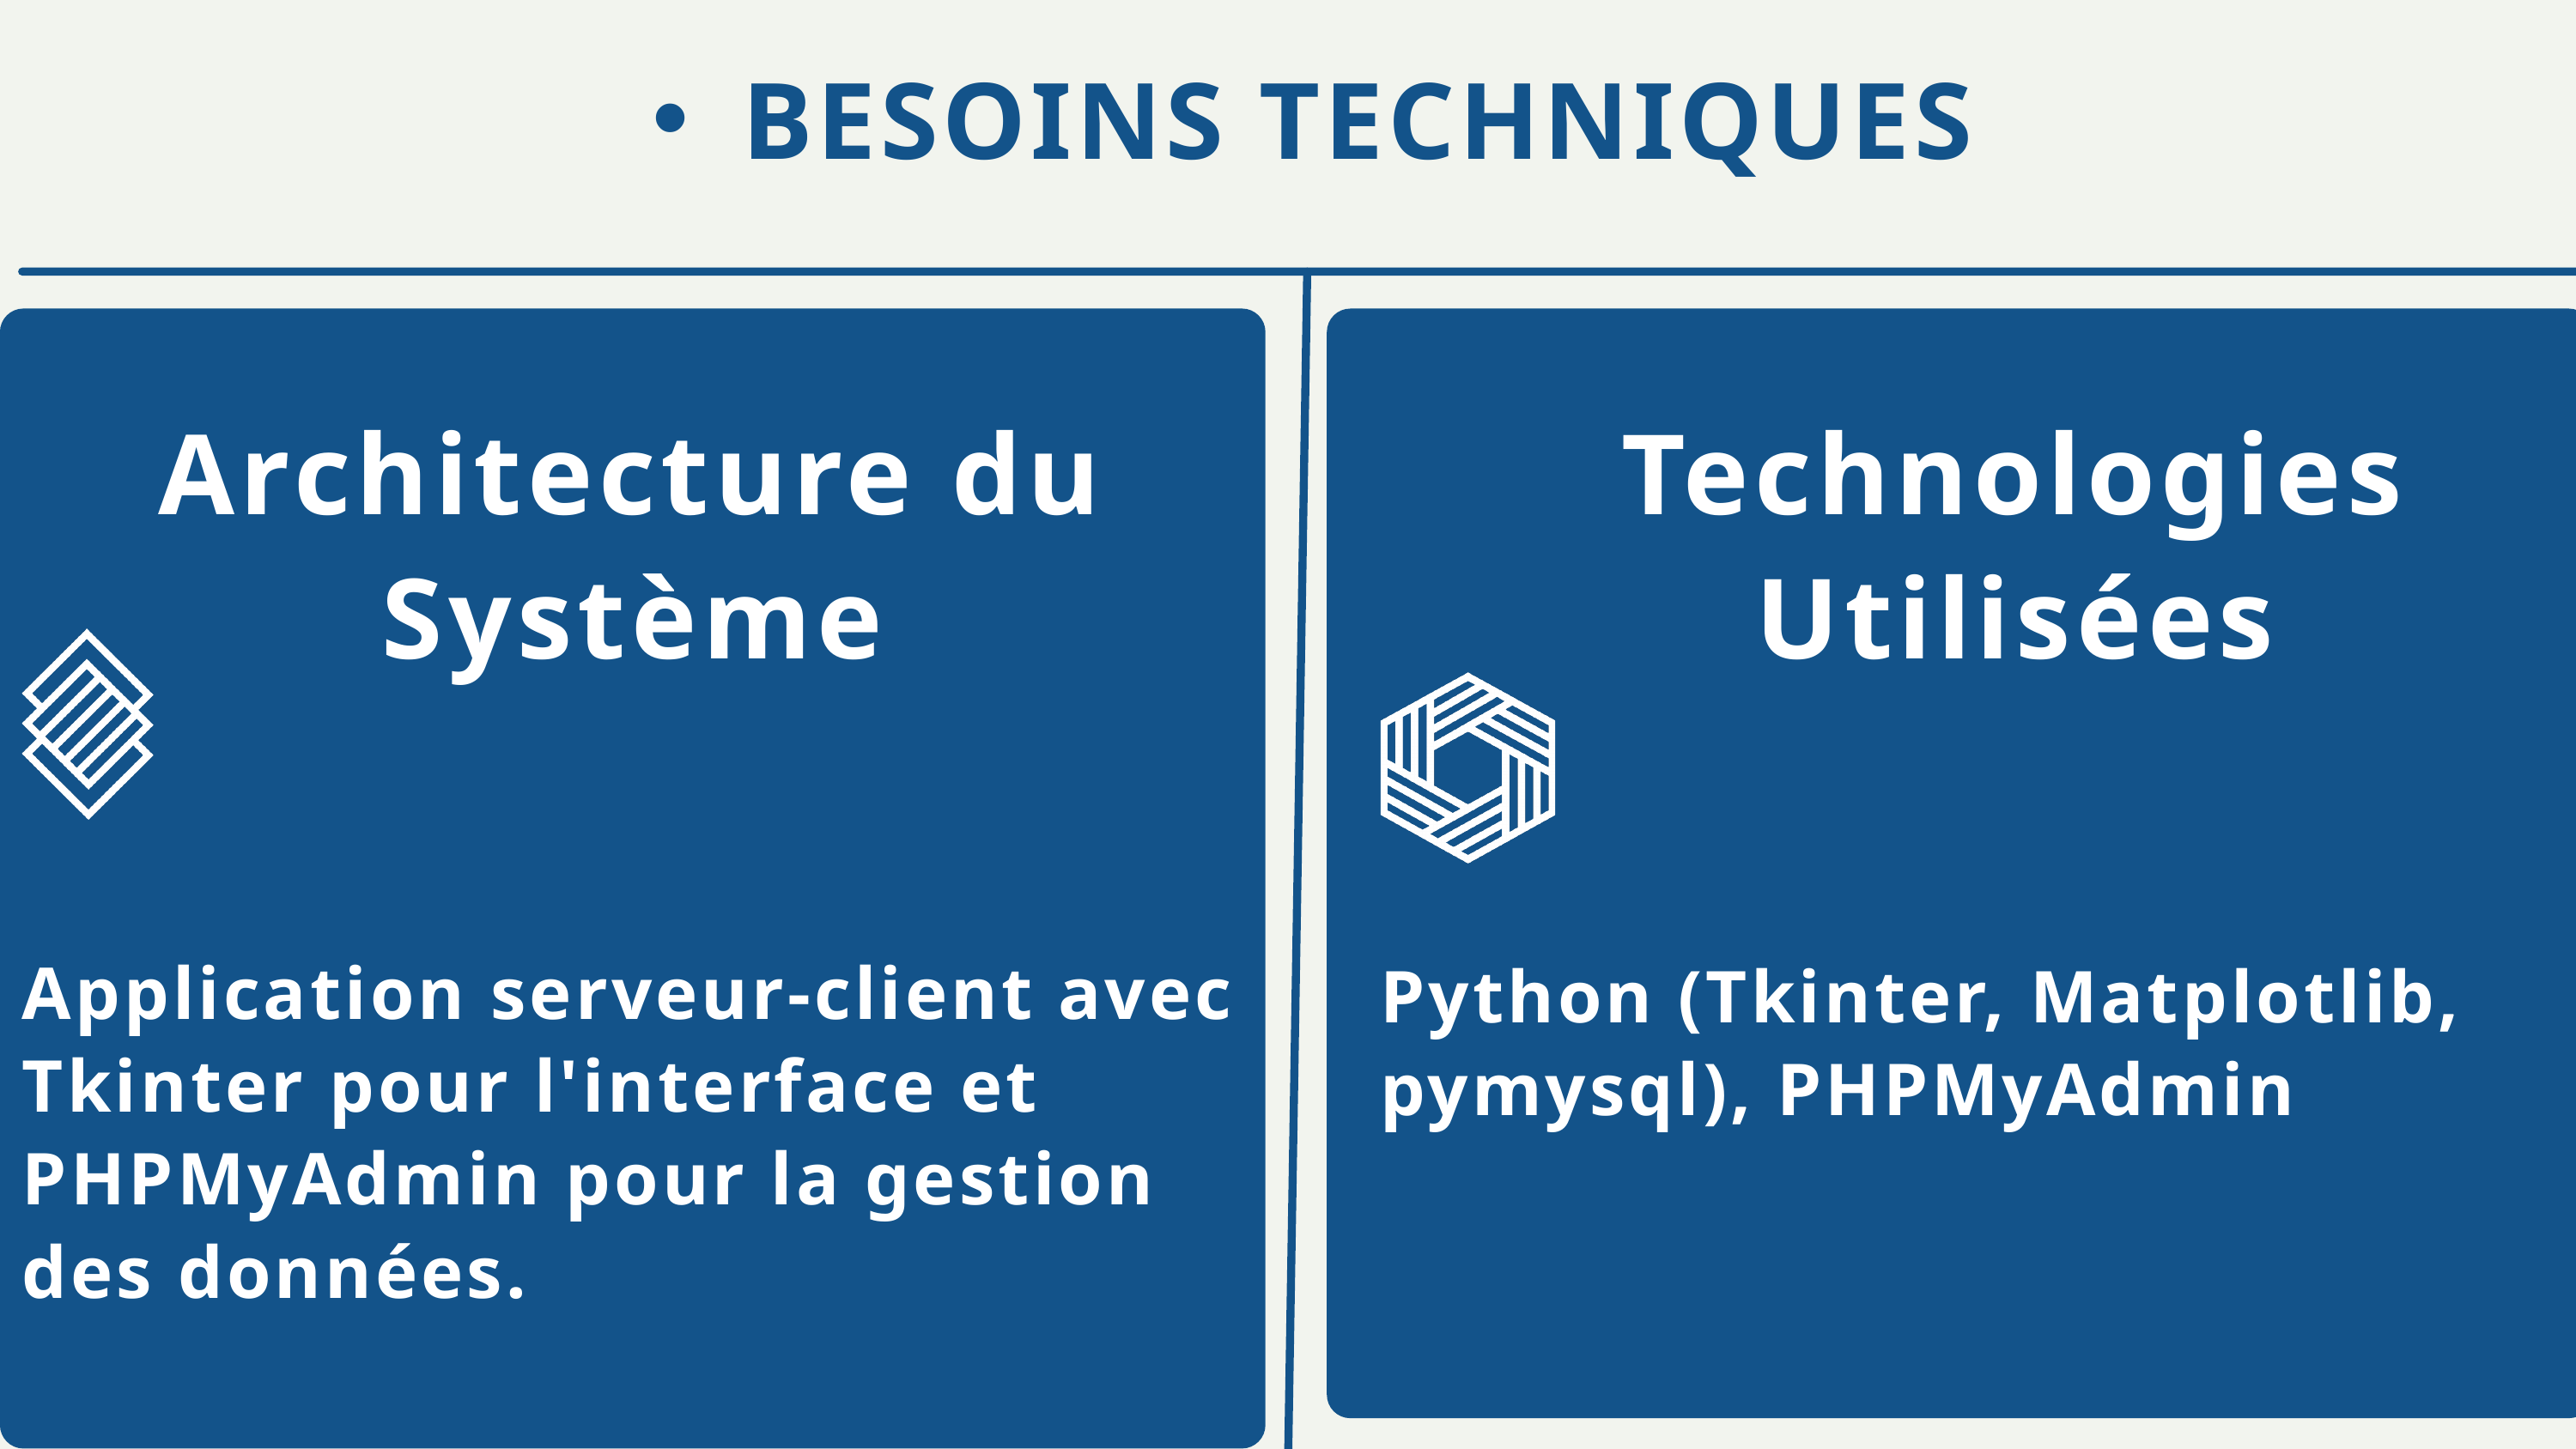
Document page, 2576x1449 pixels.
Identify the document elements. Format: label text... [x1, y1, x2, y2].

text_box BESOINS TECHNIQUES [562, 53, 2014, 181]
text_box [1326, 308, 2576, 1419]
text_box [0, 308, 1266, 1449]
